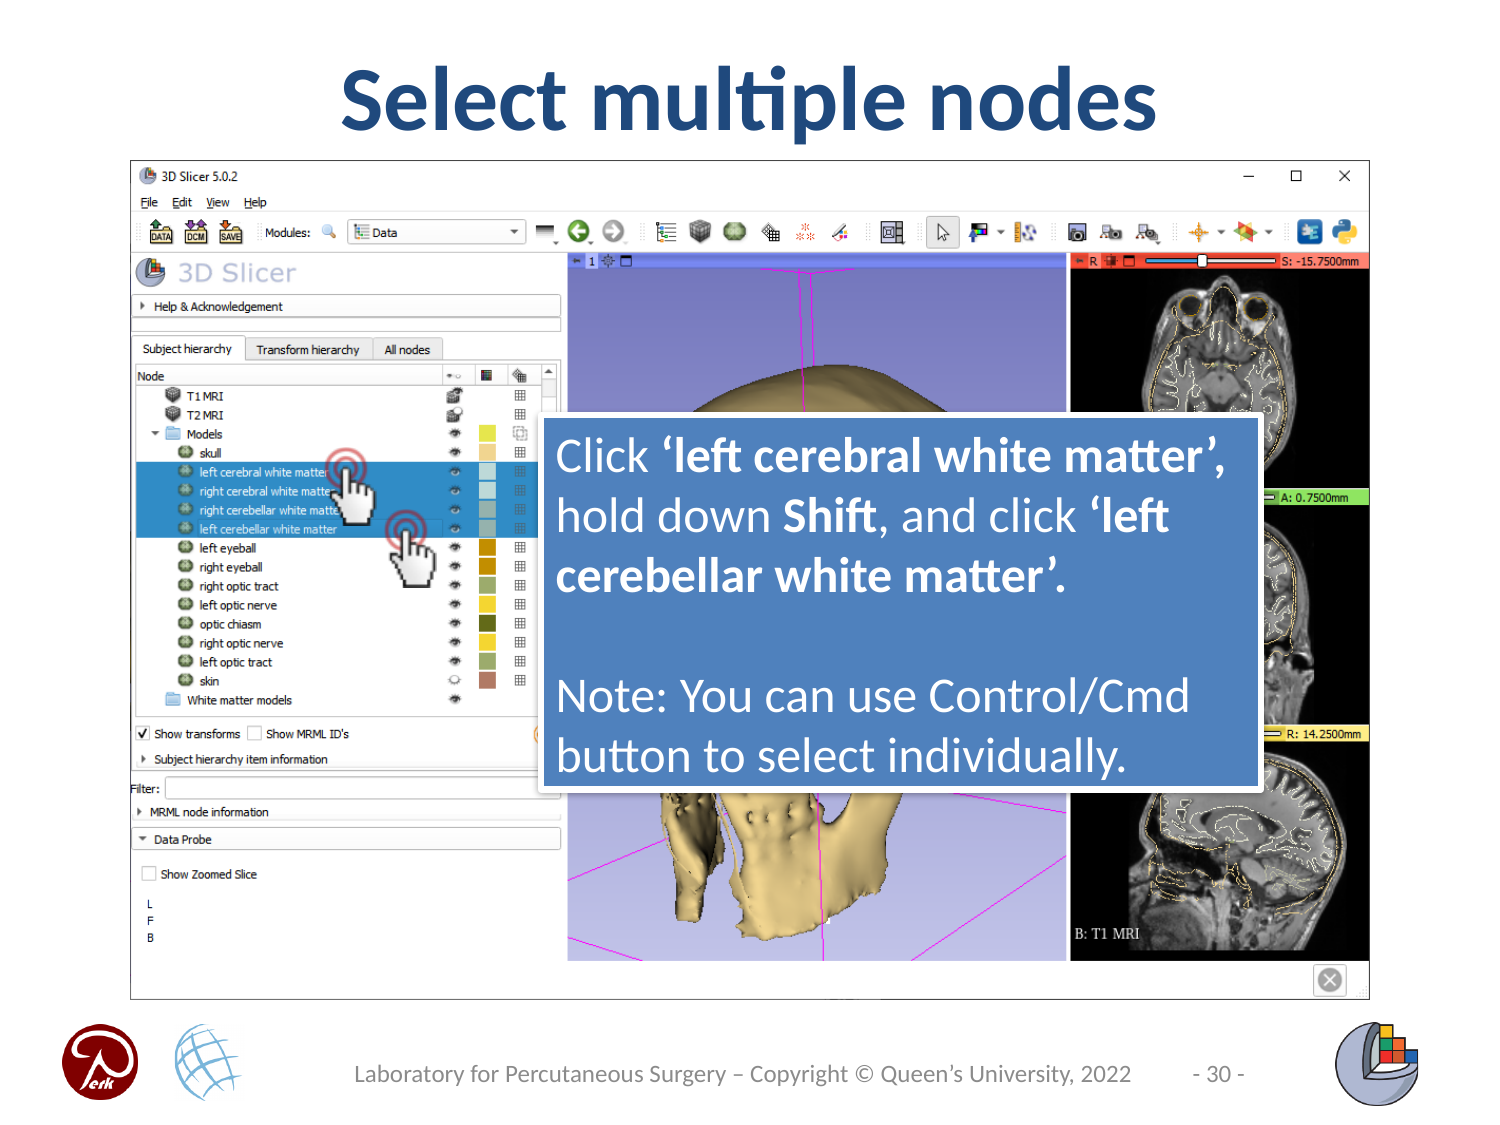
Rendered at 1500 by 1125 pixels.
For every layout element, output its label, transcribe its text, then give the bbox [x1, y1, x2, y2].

picture [174, 1024, 245, 1101]
picture [1335, 1022, 1419, 1106]
slide_number - 30 - [1175, 1042, 1263, 1103]
footer Laboratory for Percutaneous Surgery – Copyright © Queen’s University, 2022 [312, 1042, 1175, 1103]
picture [129, 160, 1370, 1001]
title Select multiple nodes [74, 0, 1426, 188]
picture [62, 1024, 138, 1100]
